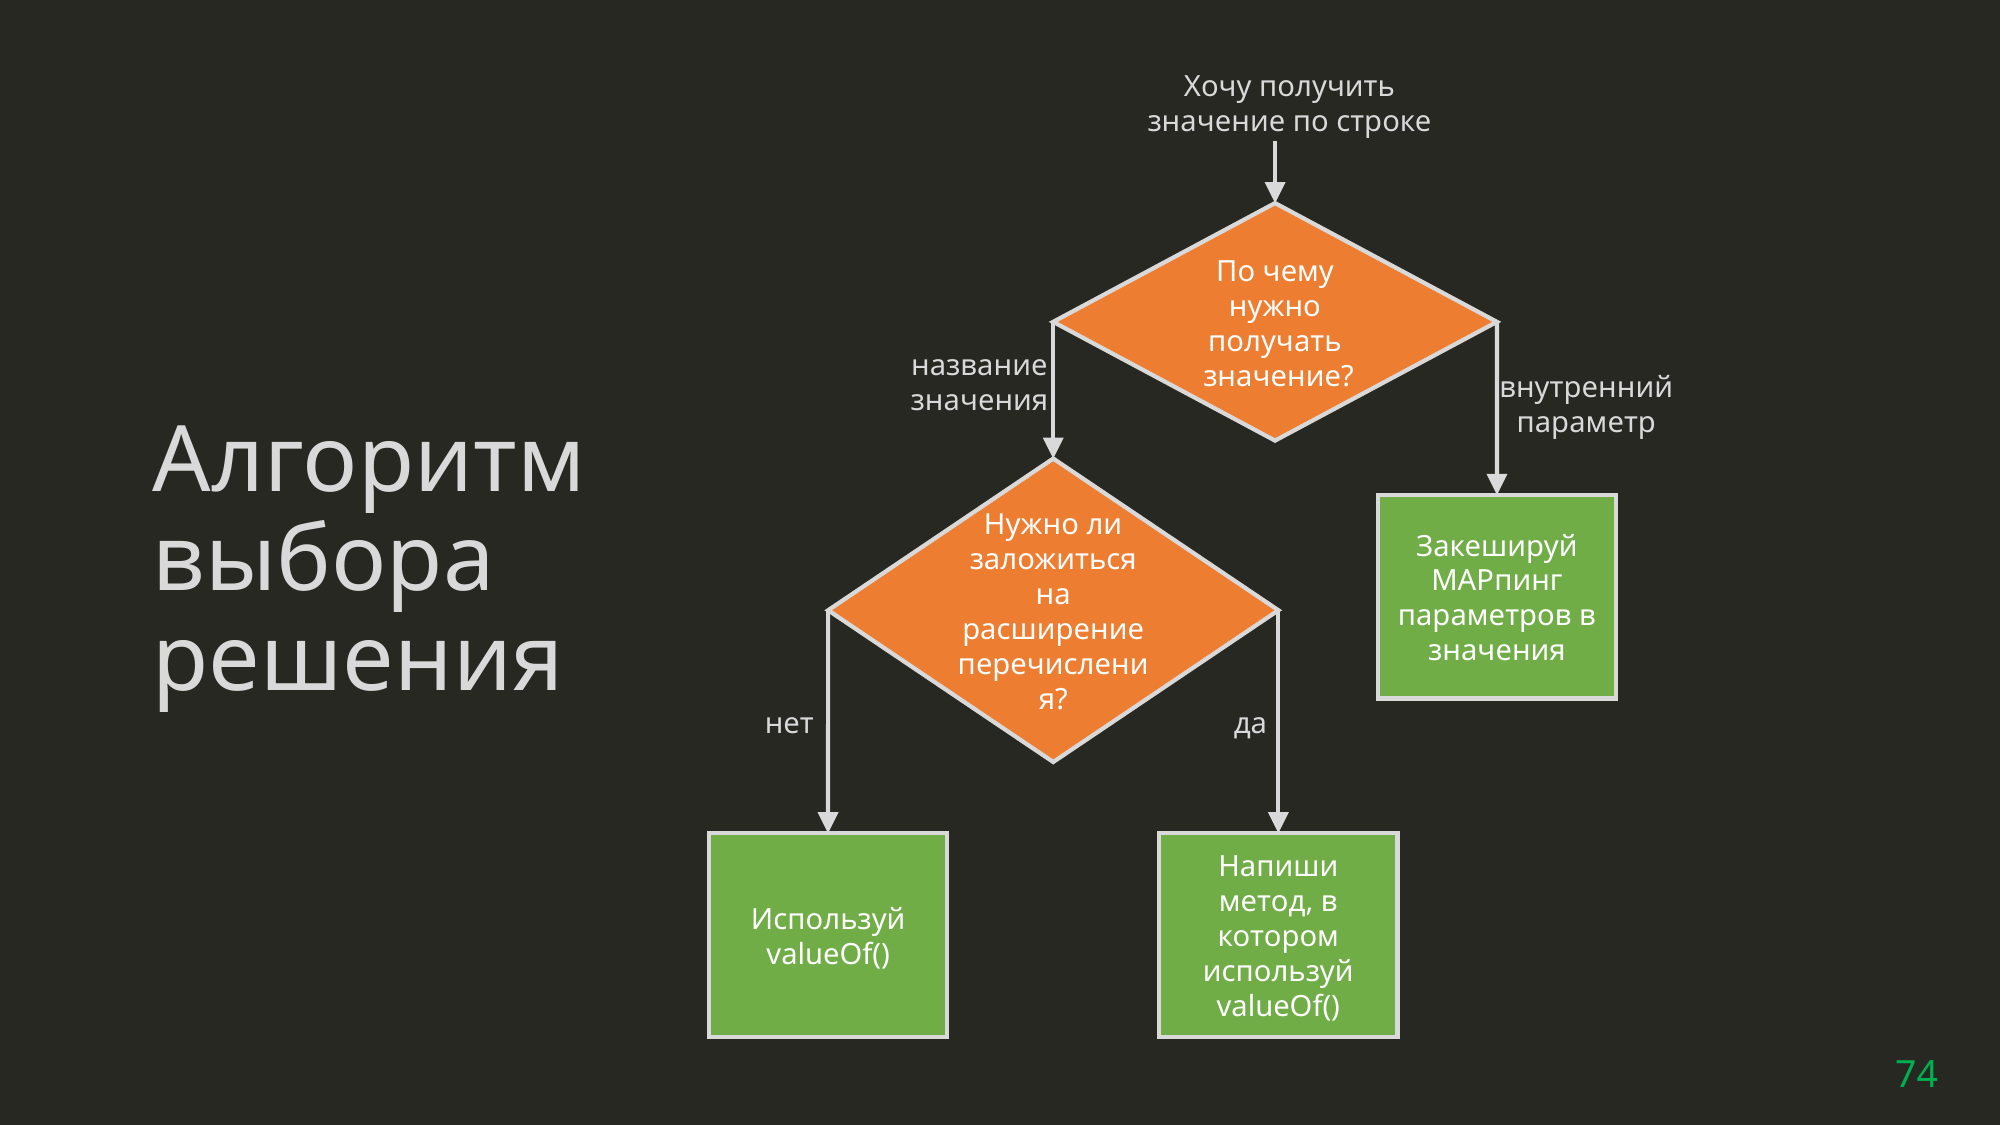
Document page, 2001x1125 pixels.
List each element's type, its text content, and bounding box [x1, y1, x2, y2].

text_box да [1279, 697, 1283, 747]
text_box Используй valueOf() [708, 832, 948, 1038]
text_box Хочу получить значение по строке [1132, 59, 1447, 145]
text_box Нужно ли заложиться на расширение перечисления? [826, 458, 1281, 764]
text_box нет [750, 696, 828, 747]
text_box внутренний параметр [1498, 360, 1689, 446]
text_box название значения [895, 338, 1053, 424]
text_box Напиши метод, в котором используй valueOf() [1158, 832, 1399, 1038]
title Алгоритм выбора решения [137, 59, 829, 1063]
slide_number 74 [1809, 1042, 1953, 1103]
text_box По чему нужно получать значение? [1050, 202, 1498, 442]
text_box да [1219, 697, 1278, 747]
text_box внутренний параметр [1484, 360, 1496, 446]
text_box название значения [1054, 338, 1064, 424]
text_box Закешируй MAPпинг параметров в значения [1377, 494, 1617, 700]
